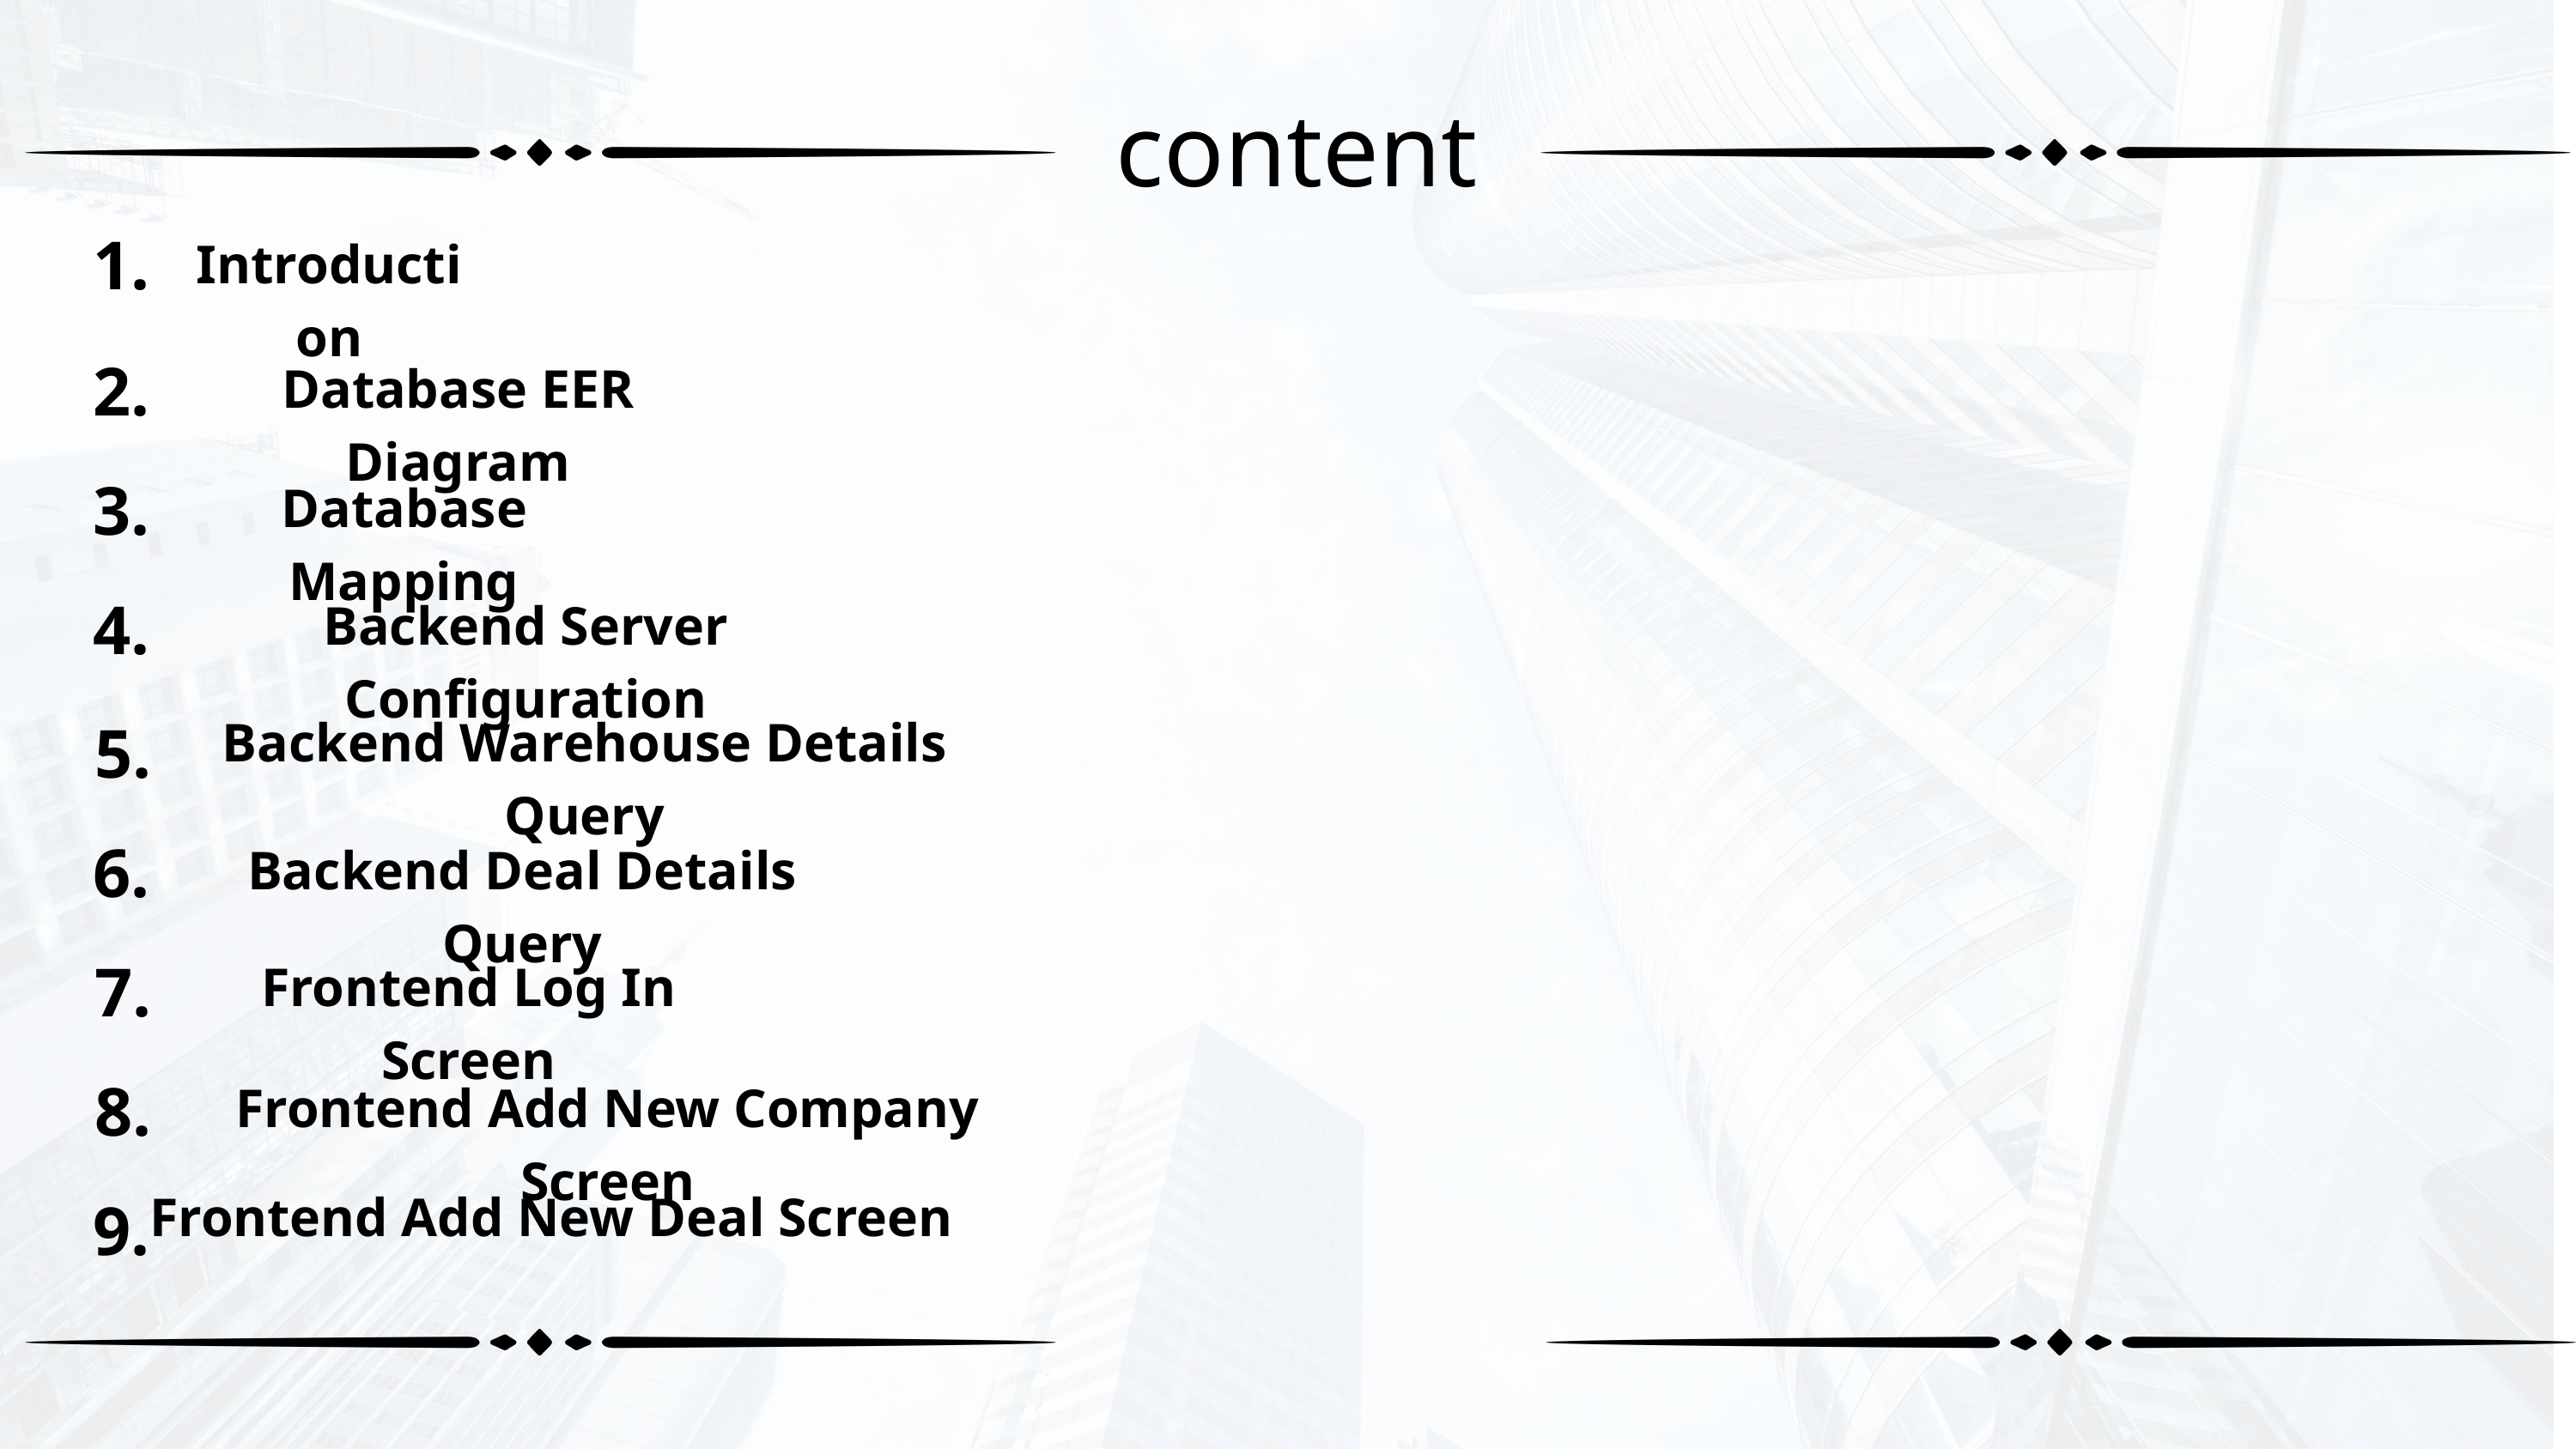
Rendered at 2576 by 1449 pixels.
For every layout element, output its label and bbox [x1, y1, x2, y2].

text_box [2561, 139, 2571, 166]
text_box [2561, 1329, 2576, 1355]
text_box [0, 0, 2554, 1449]
